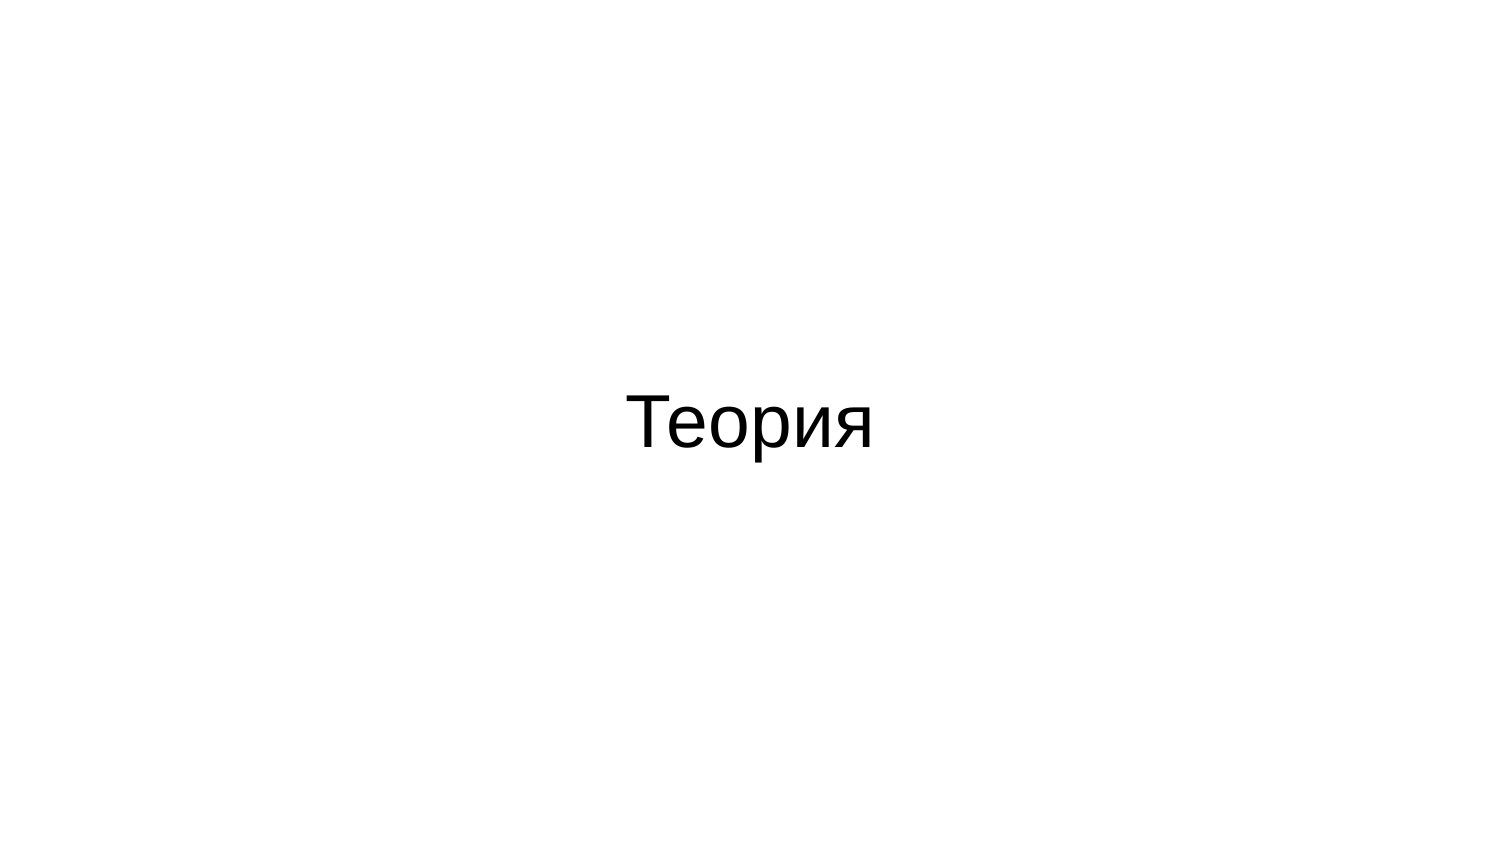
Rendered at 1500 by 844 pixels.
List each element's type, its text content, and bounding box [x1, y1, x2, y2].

title Теория [51, 229, 1449, 614]
